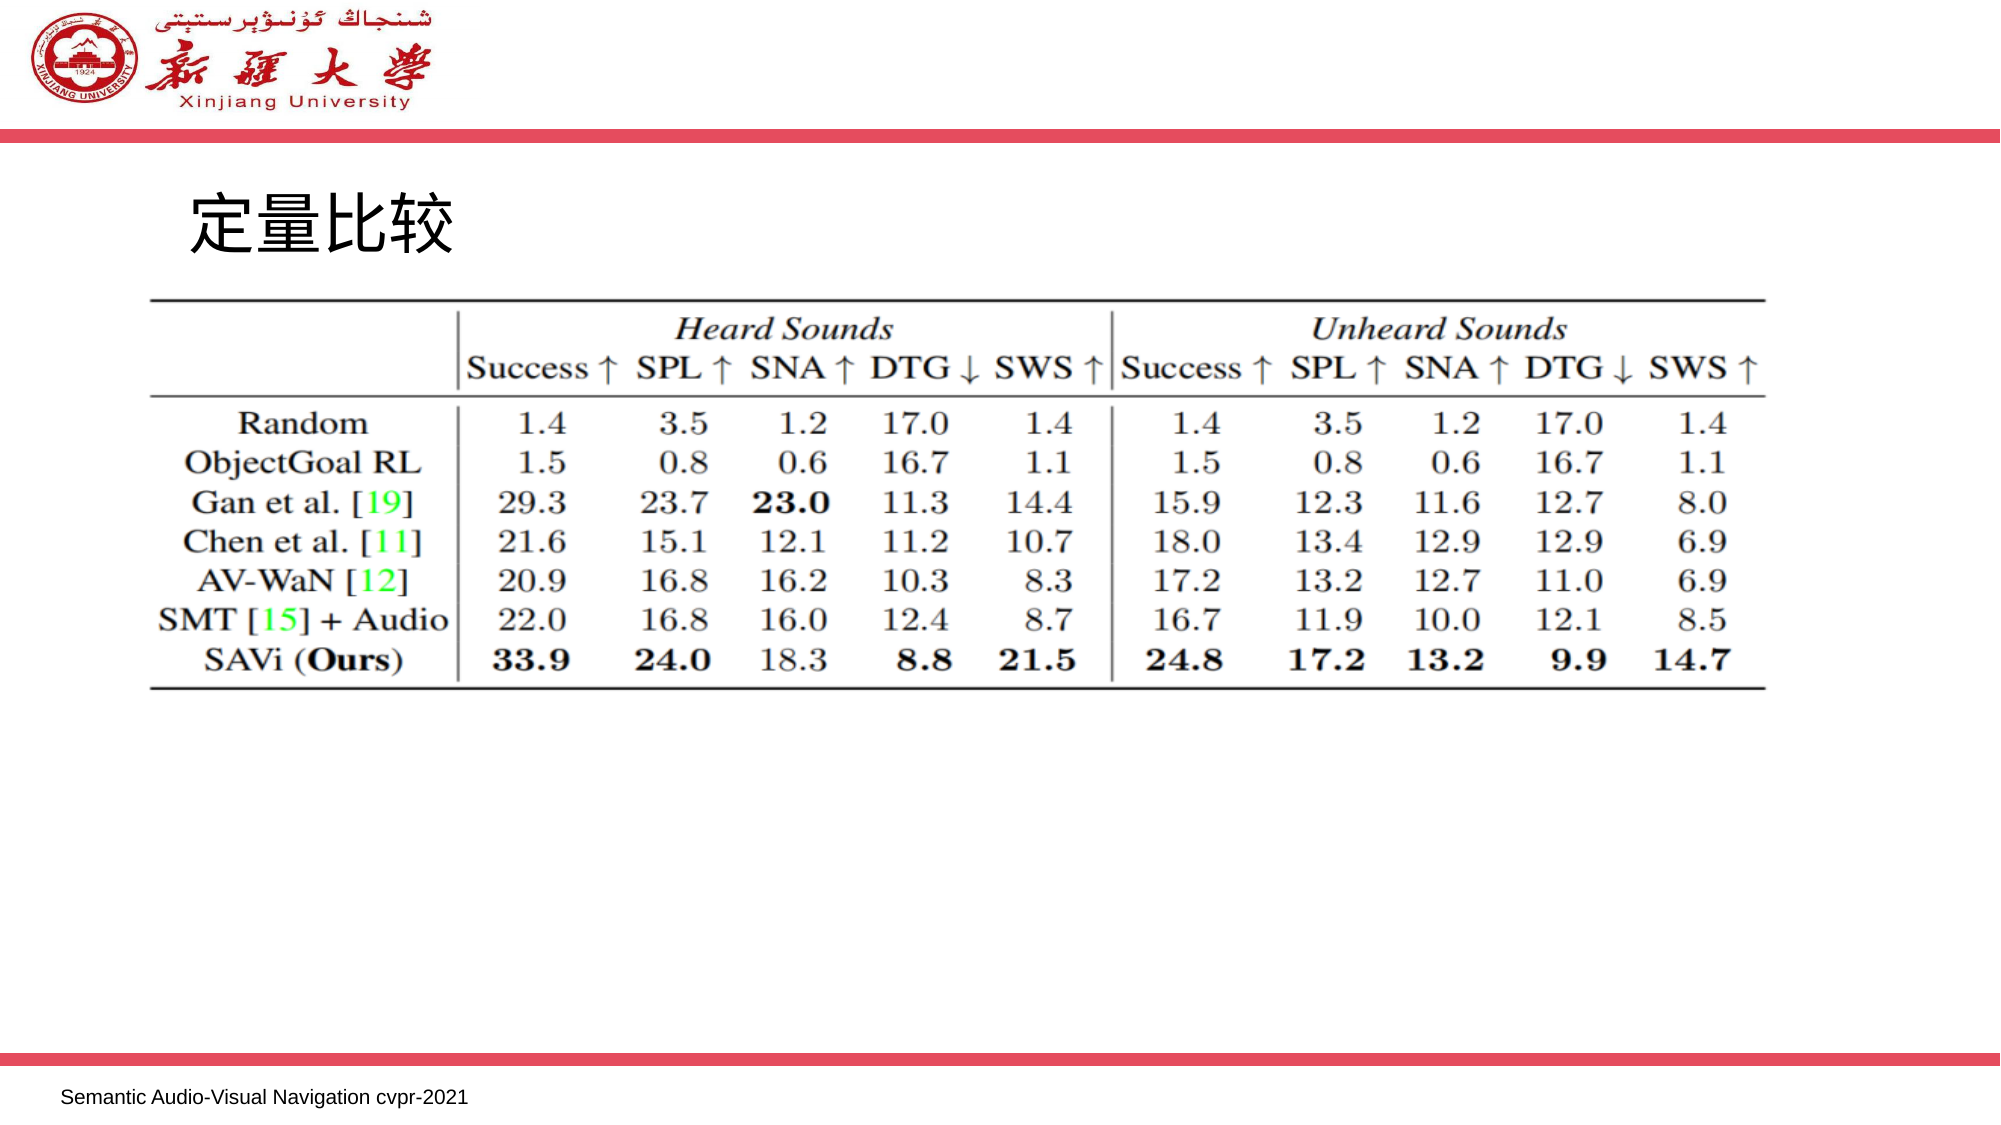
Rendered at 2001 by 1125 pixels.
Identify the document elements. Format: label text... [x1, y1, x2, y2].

text_box [0, 129, 2000, 143]
picture [0, 0, 482, 131]
picture [147, 292, 1775, 696]
text_box 定量比较 [9, 174, 635, 261]
text_box Semantic Audio-Visual Navigation cvpr-2021 [45, 1075, 1920, 1116]
text_box [0, 1053, 2000, 1066]
